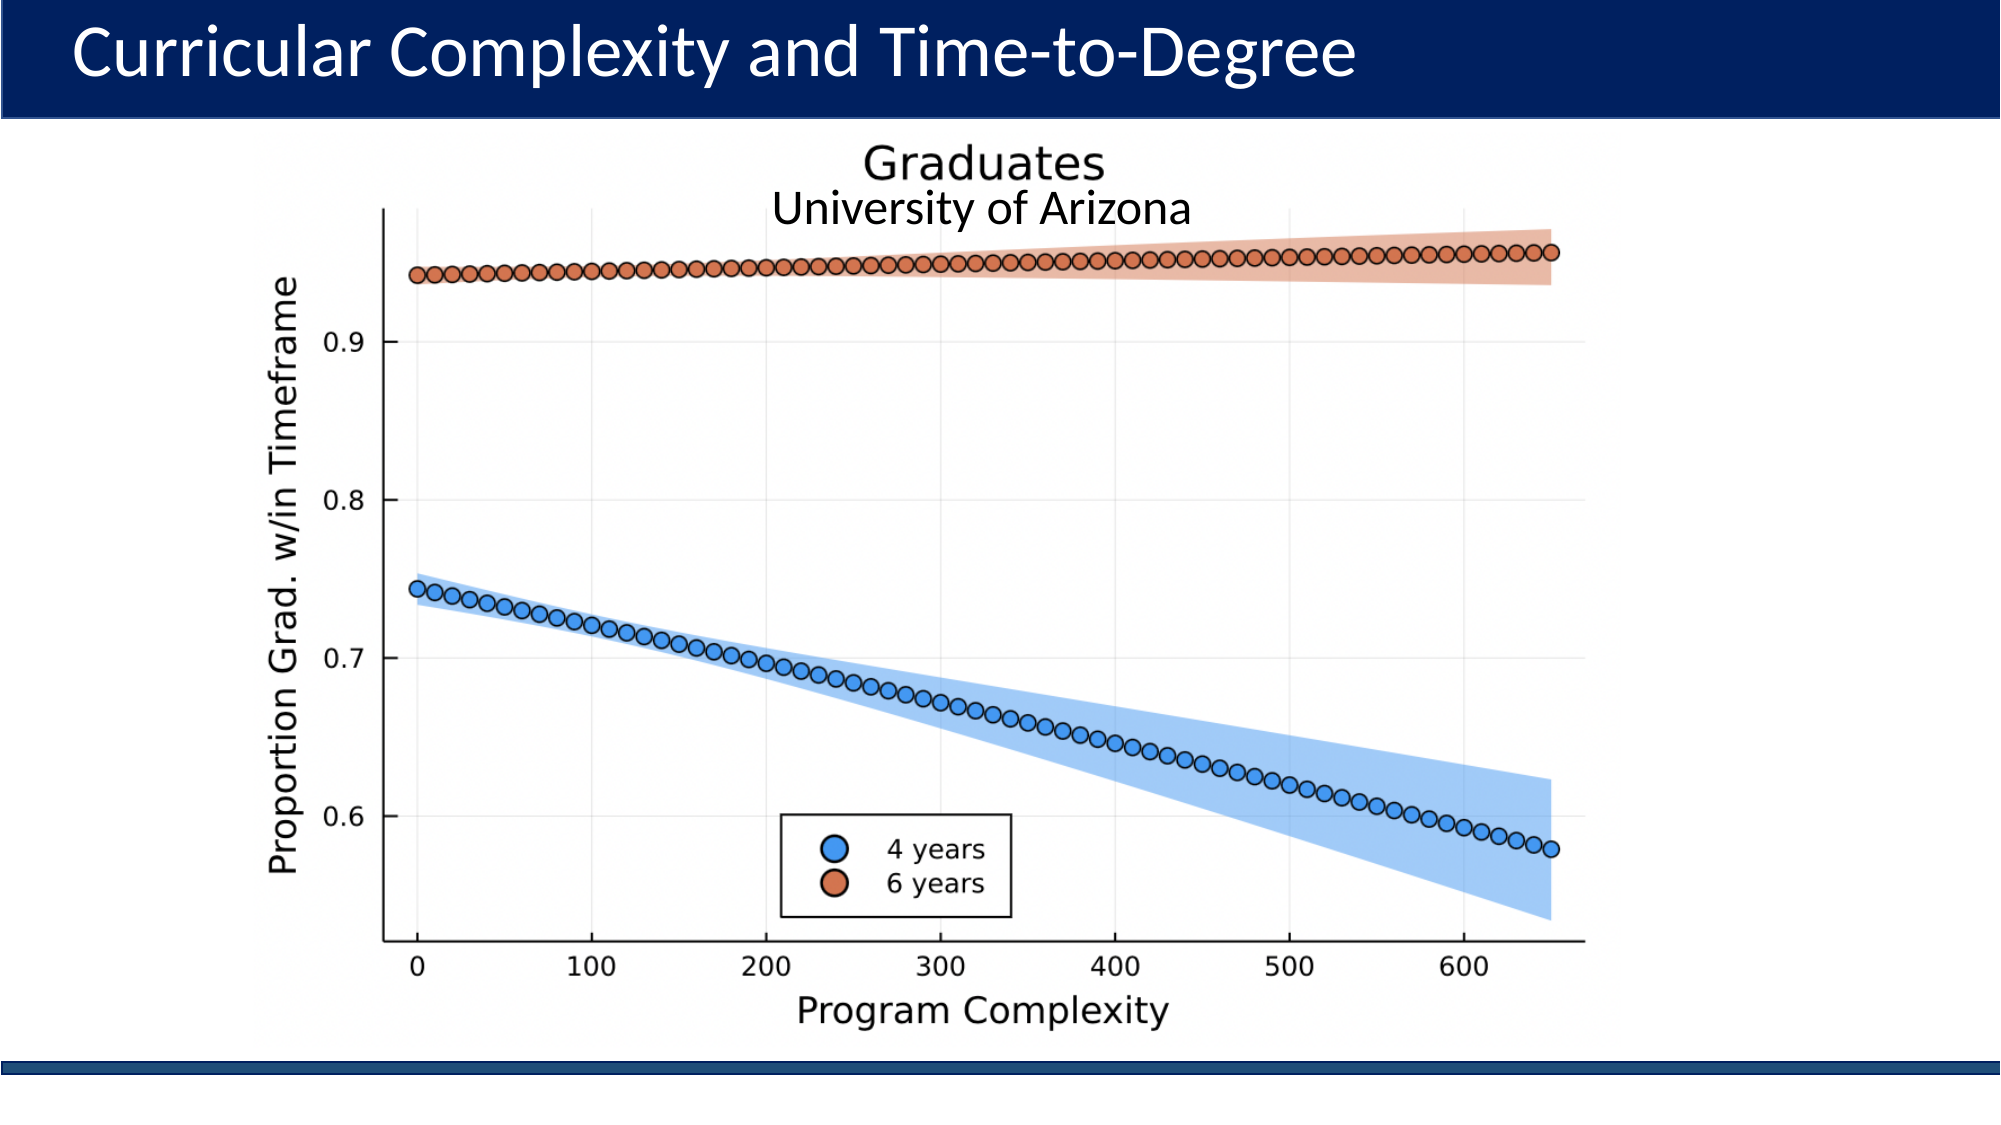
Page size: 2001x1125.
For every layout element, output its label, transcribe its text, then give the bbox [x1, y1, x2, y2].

text_box Curricular Complexity and Time-to-Degree [58, 0, 1718, 100]
picture [253, 132, 1621, 1048]
text_box [1, 1061, 2000, 1075]
text_box [1, 0, 2000, 119]
